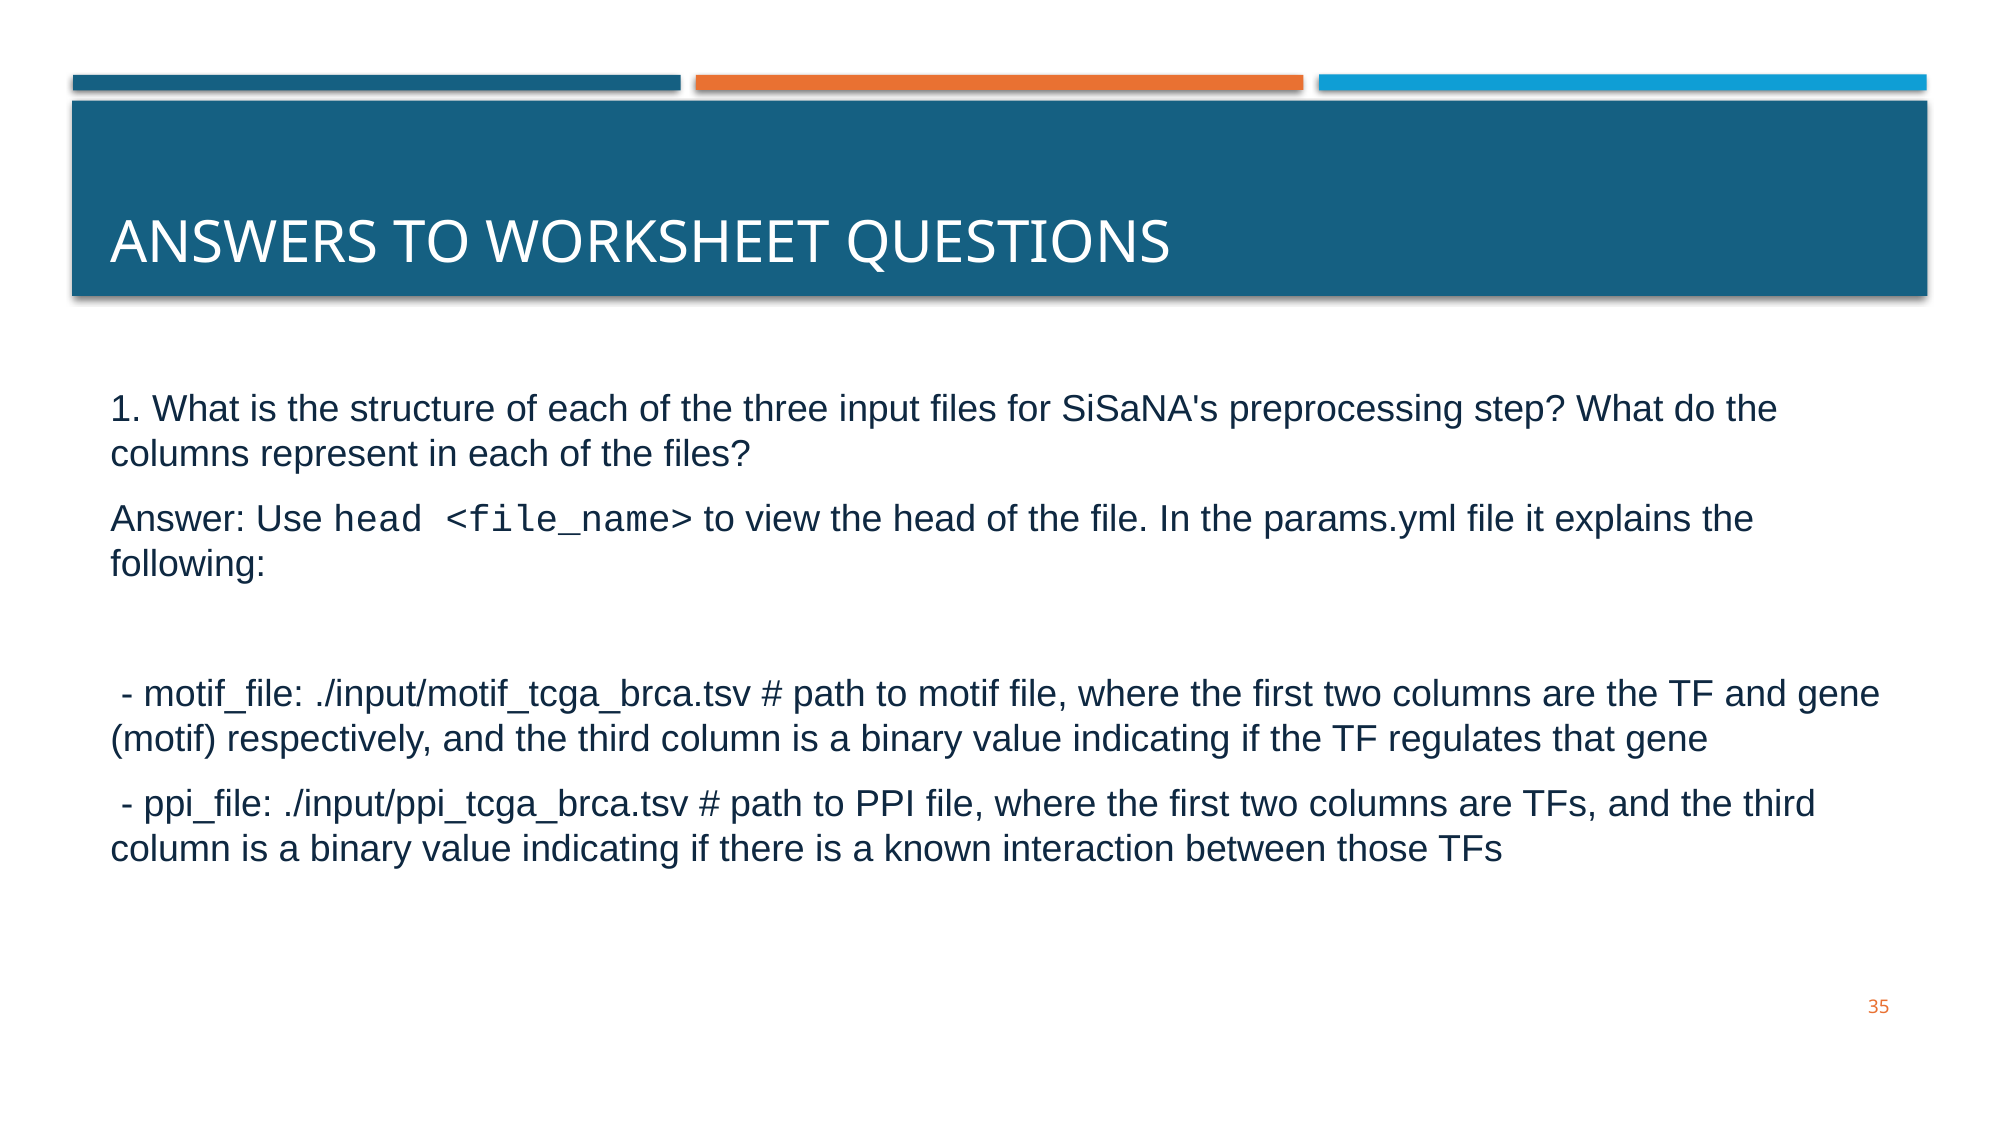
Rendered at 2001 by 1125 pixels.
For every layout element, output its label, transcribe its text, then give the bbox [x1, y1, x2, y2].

list 1. What is the structure of each of the three input files for SiSaNA's preprocessing step? What do the columns represent in each of the files? Answer: Use head <file_name> to view the head of the file. In the params.yml file it explains the following: - motif_file: ./input/motif_tcga_brca.tsv # path to motif file, where the first two columns are the TF and gene (motif) respectively, and the third column is a binary value indicating if the TF regulates that gene - ppi_file: ./input/ppi_tcga_brca.tsv # path to PPI file, where the first two columns are TFs, and the third column is a binary value indicating if there is a known interaction between those TFs [95, 357, 1905, 962]
title Answers to worksheet questions [95, 115, 1905, 282]
slide_number 35 [1732, 977, 1905, 1037]
